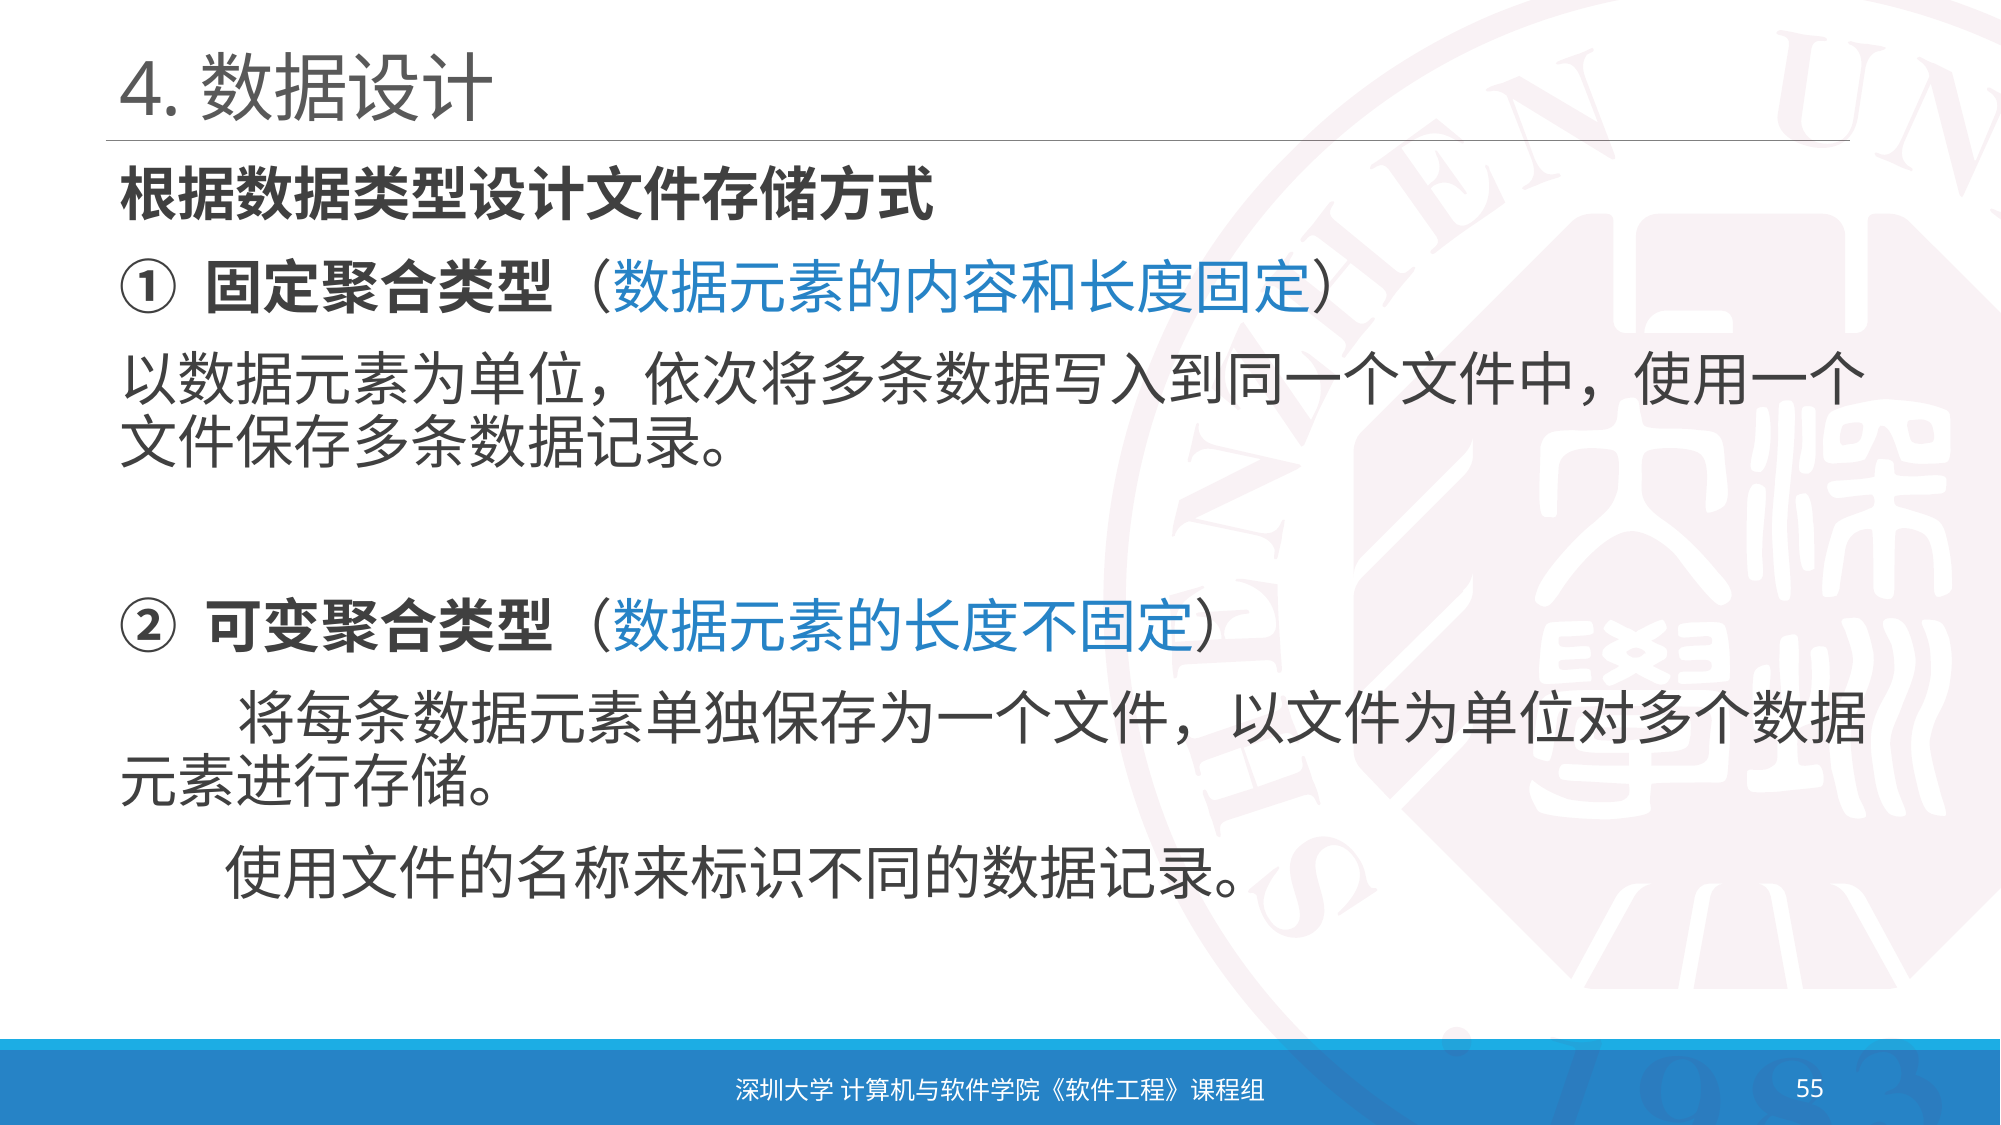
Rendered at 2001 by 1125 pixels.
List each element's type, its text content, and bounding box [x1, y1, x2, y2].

title 4.数据设计 [104, 0, 1856, 139]
list 根据数据类型设计文件存储方式 ① 固定聚合类型（数据元素的内容和长度固定） 以数据元素为单位，依次将多条数据写入到同一个文件中，使用一个文件保存多条数据记录。 ② 可变聚合类型（数据元素的长度不固定） 将每条数据元素单独保存为一个文件，以文件为单位对多个数据元素进行存储。 使用文件的名称来标识不同的数据记录。 [104, 158, 1878, 1008]
footer 深圳大学 计算机与软件学院《软件工程》课程组 [604, 1059, 1396, 1120]
slide_number 55 [1624, 1059, 1840, 1120]
